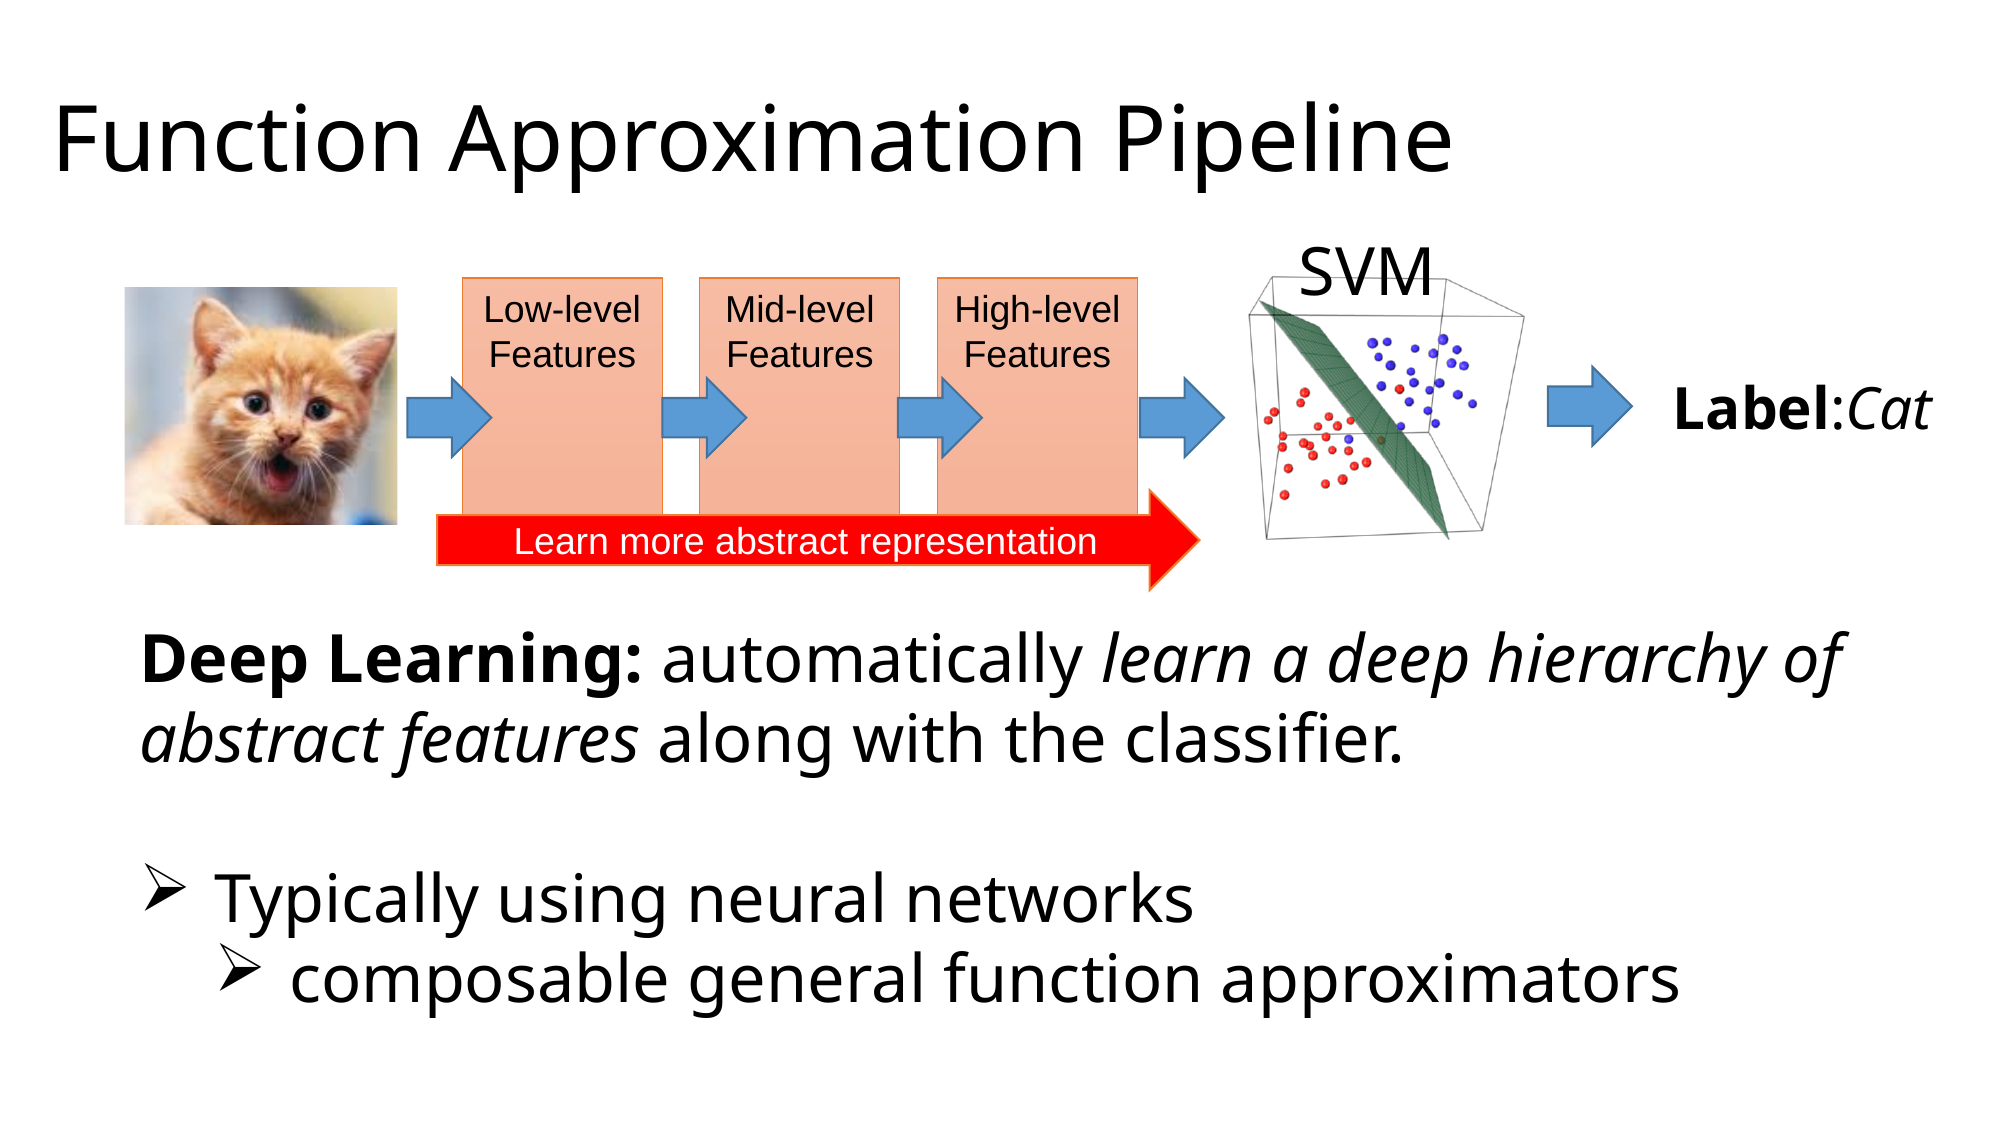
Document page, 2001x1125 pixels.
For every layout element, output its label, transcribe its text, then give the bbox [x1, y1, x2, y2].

title Function Approximation Pipeline [36, 33, 1935, 251]
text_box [124, 221, 1950, 590]
text_box Deep Learning: automatically learn a deep hierarchy of abstract features along with the classifier. Typically using neural networks composable general function approximators [124, 608, 1872, 1023]
